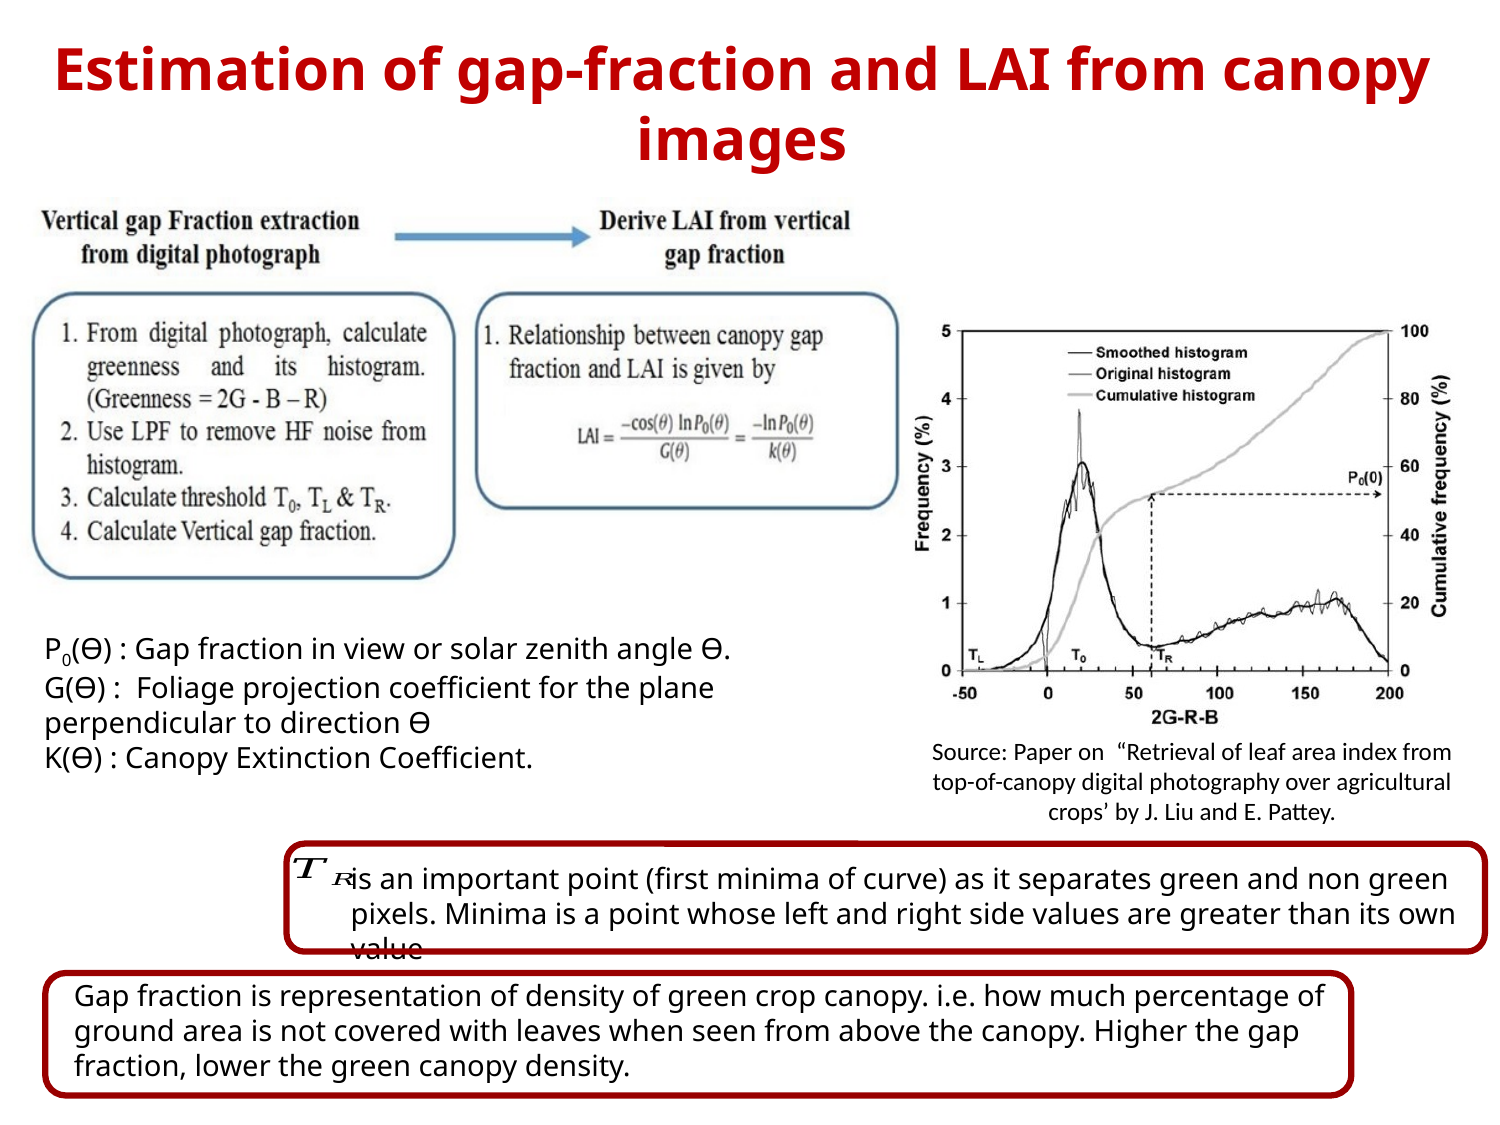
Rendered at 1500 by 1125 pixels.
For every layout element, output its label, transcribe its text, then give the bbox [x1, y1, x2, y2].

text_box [18, 197, 1500, 1096]
text_box Estimation of gap-fraction and LAI from canopy images [0, 24, 1485, 180]
